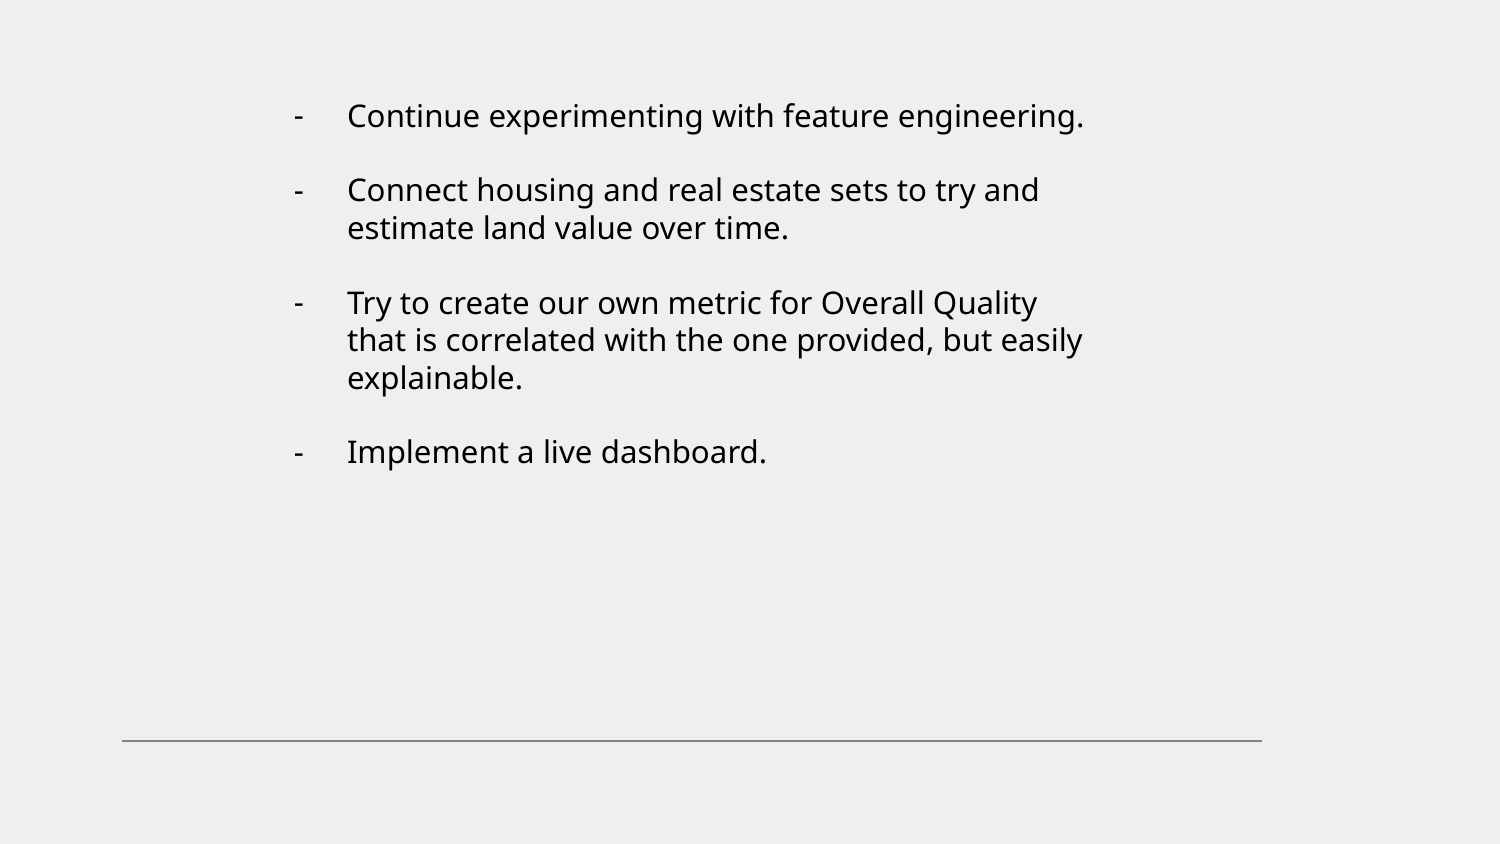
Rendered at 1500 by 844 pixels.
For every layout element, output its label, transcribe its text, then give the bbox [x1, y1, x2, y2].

text_box Continue experimenting with feature engineering. Connect housing and real estate sets to try and estimate land value over time. Try to create our own metric for Overall Quality that is correlated with the one provided, but easily explainable. Implement a live dashboard. [257, 80, 1119, 593]
